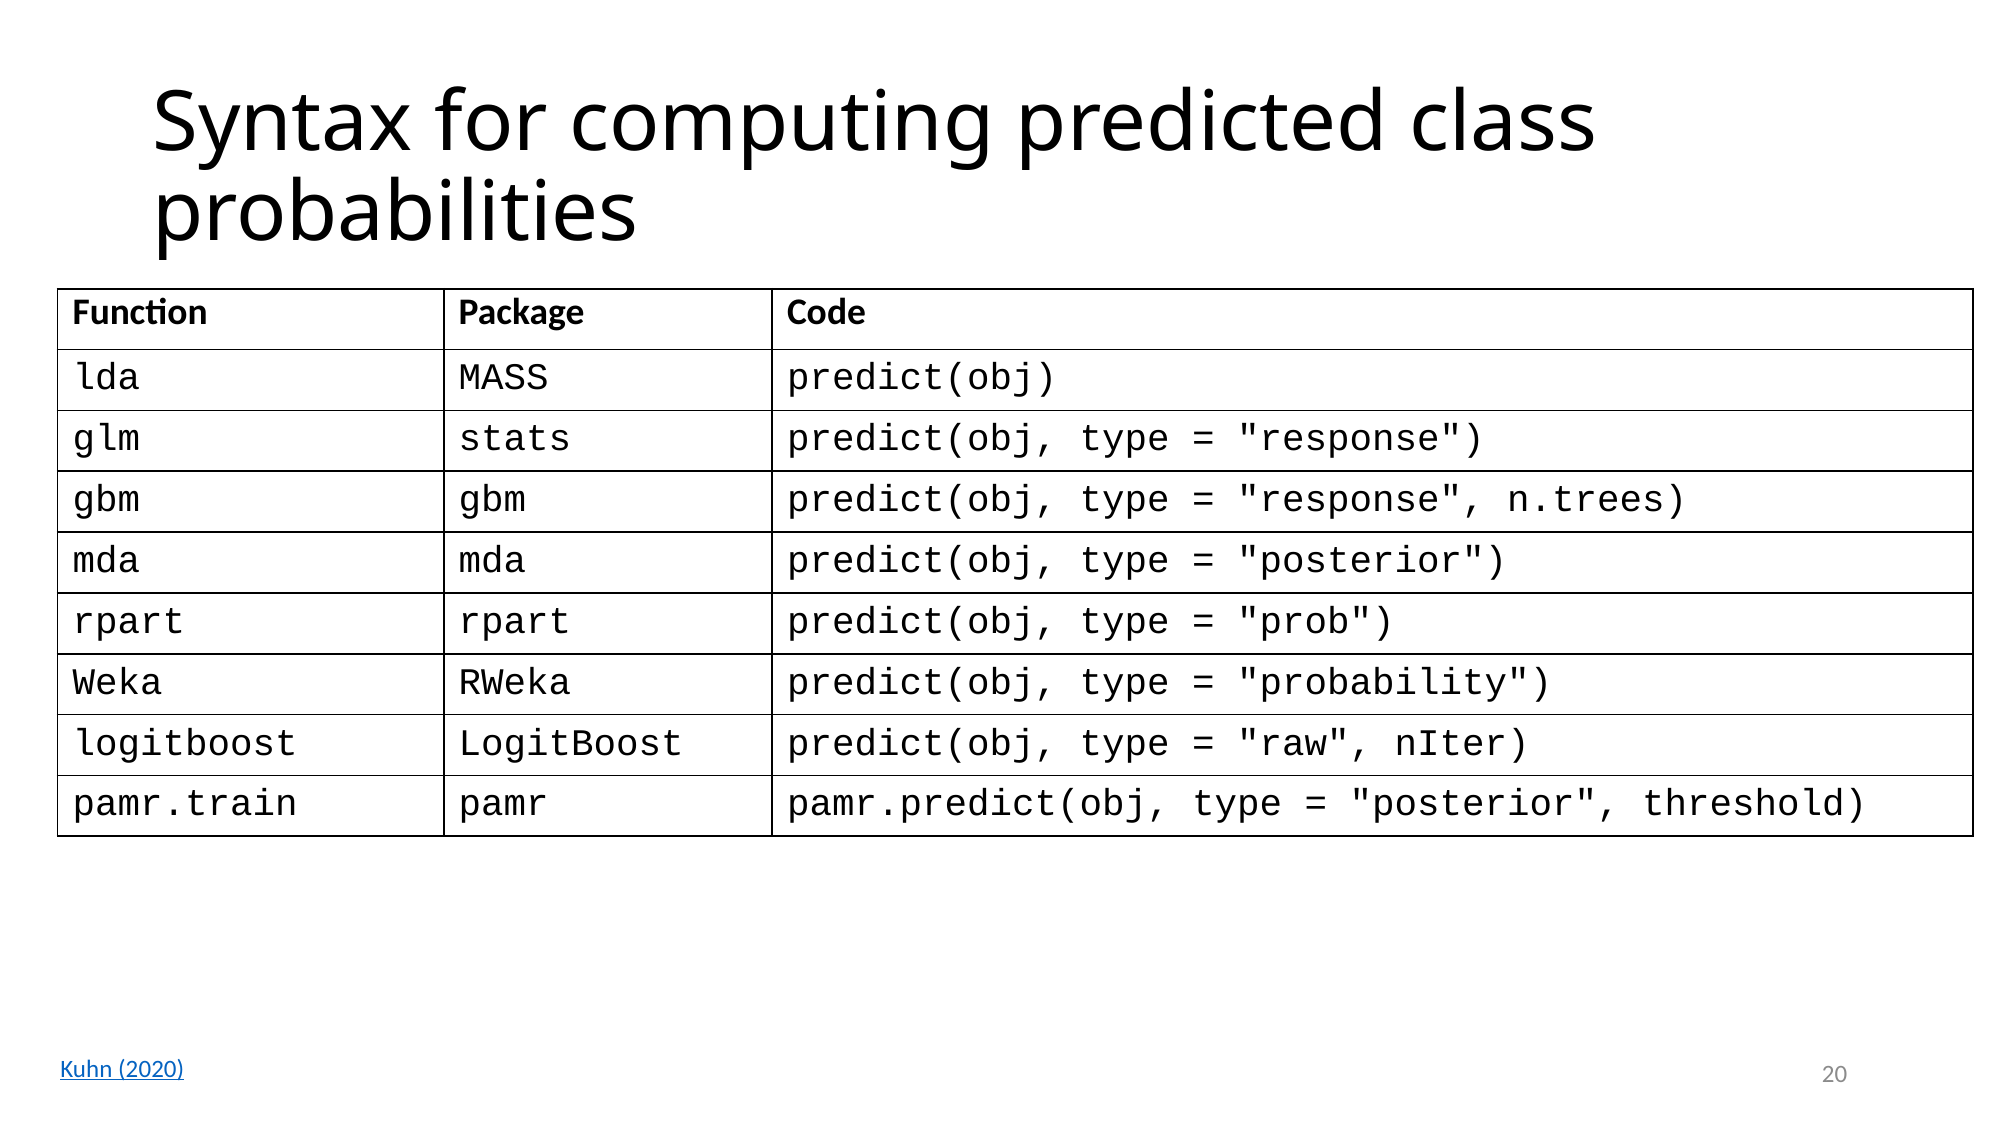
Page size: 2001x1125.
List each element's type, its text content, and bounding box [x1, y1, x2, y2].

table_cell predict(obj, type = "probability") [773, 655, 1972, 714]
text_box Kuhn (2020) [45, 1044, 376, 1090]
table_cell pamr [445, 776, 771, 835]
table_cell gbm [445, 472, 771, 531]
table_cell stats [445, 411, 771, 470]
table_cell RWeka [445, 655, 771, 714]
table_cell Weka [58, 655, 443, 714]
table_cell MASS [445, 350, 771, 410]
table_cell predict(obj, type = "prob") [773, 594, 1972, 653]
table_cell rpart [445, 594, 771, 653]
table_header Package [445, 290, 771, 349]
table_cell rpart [58, 594, 443, 653]
table_header Function [58, 290, 443, 349]
table_cell predict(obj, type = "response") [773, 411, 1972, 470]
table_cell mda [445, 533, 771, 592]
table_cell pamr.train [58, 776, 443, 835]
table_cell predict(obj, type = "posterior") [773, 533, 1972, 592]
table_cell predict(obj, type = "response", n.trees) [773, 472, 1972, 531]
table_header Code [773, 290, 1972, 349]
title Syntax for computing predicted class probabilities [137, 59, 1863, 278]
table_cell predict(obj, type = "raw", nIter) [773, 715, 1972, 775]
table_cell gbm [58, 472, 443, 531]
table_cell logitboost [58, 715, 443, 775]
slide_number 20 [1412, 1042, 1863, 1103]
table_cell mda [58, 533, 443, 592]
table_cell LogitBoost [445, 715, 771, 775]
table_cell glm [58, 411, 443, 470]
table_cell predict(obj) [773, 350, 1972, 410]
table_cell pamr.predict(obj, type = "posterior", threshold) [773, 776, 1972, 835]
table_cell lda [58, 350, 443, 410]
